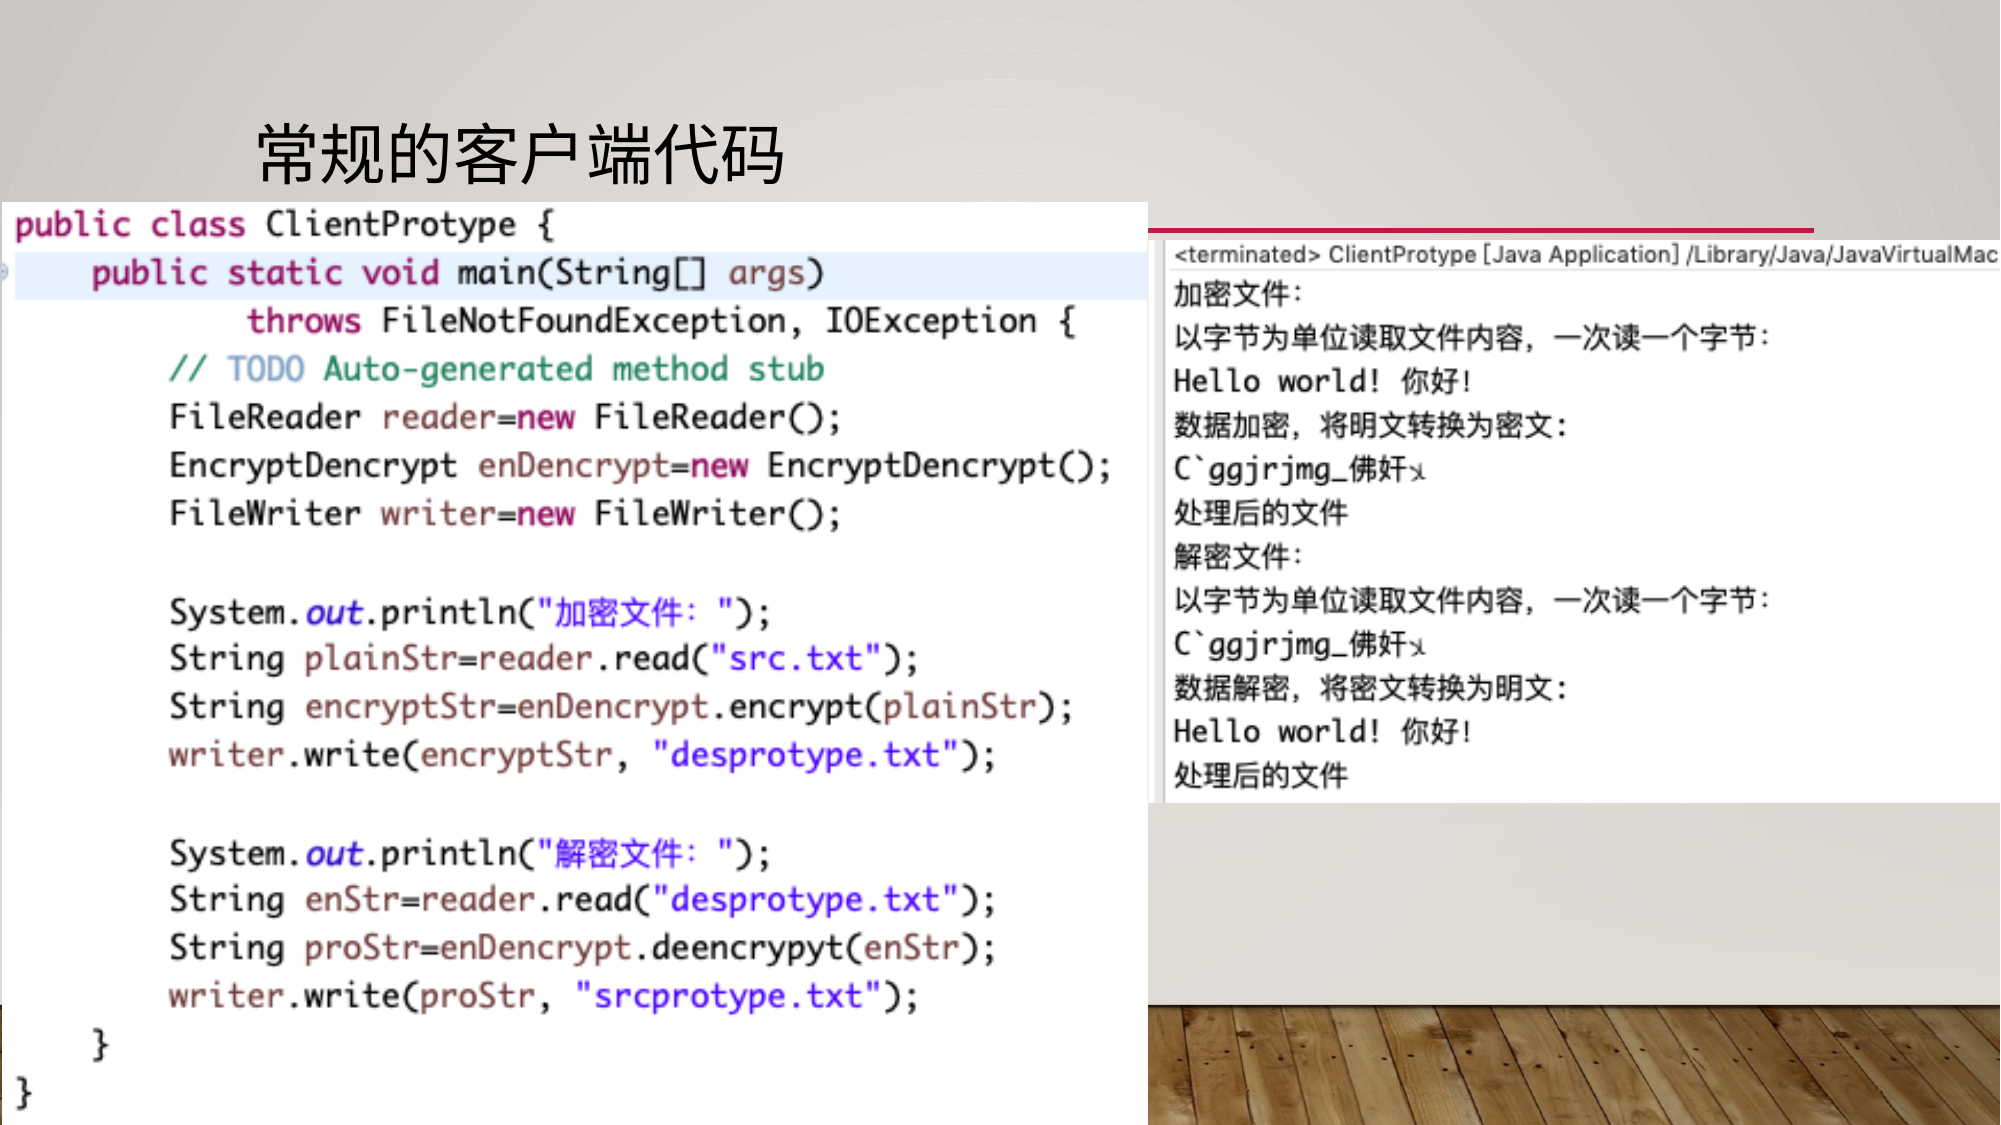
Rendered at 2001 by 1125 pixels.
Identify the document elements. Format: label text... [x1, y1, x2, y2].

picture [0, 202, 2000, 1125]
title 常规的客户端代码 [238, 114, 1814, 231]
